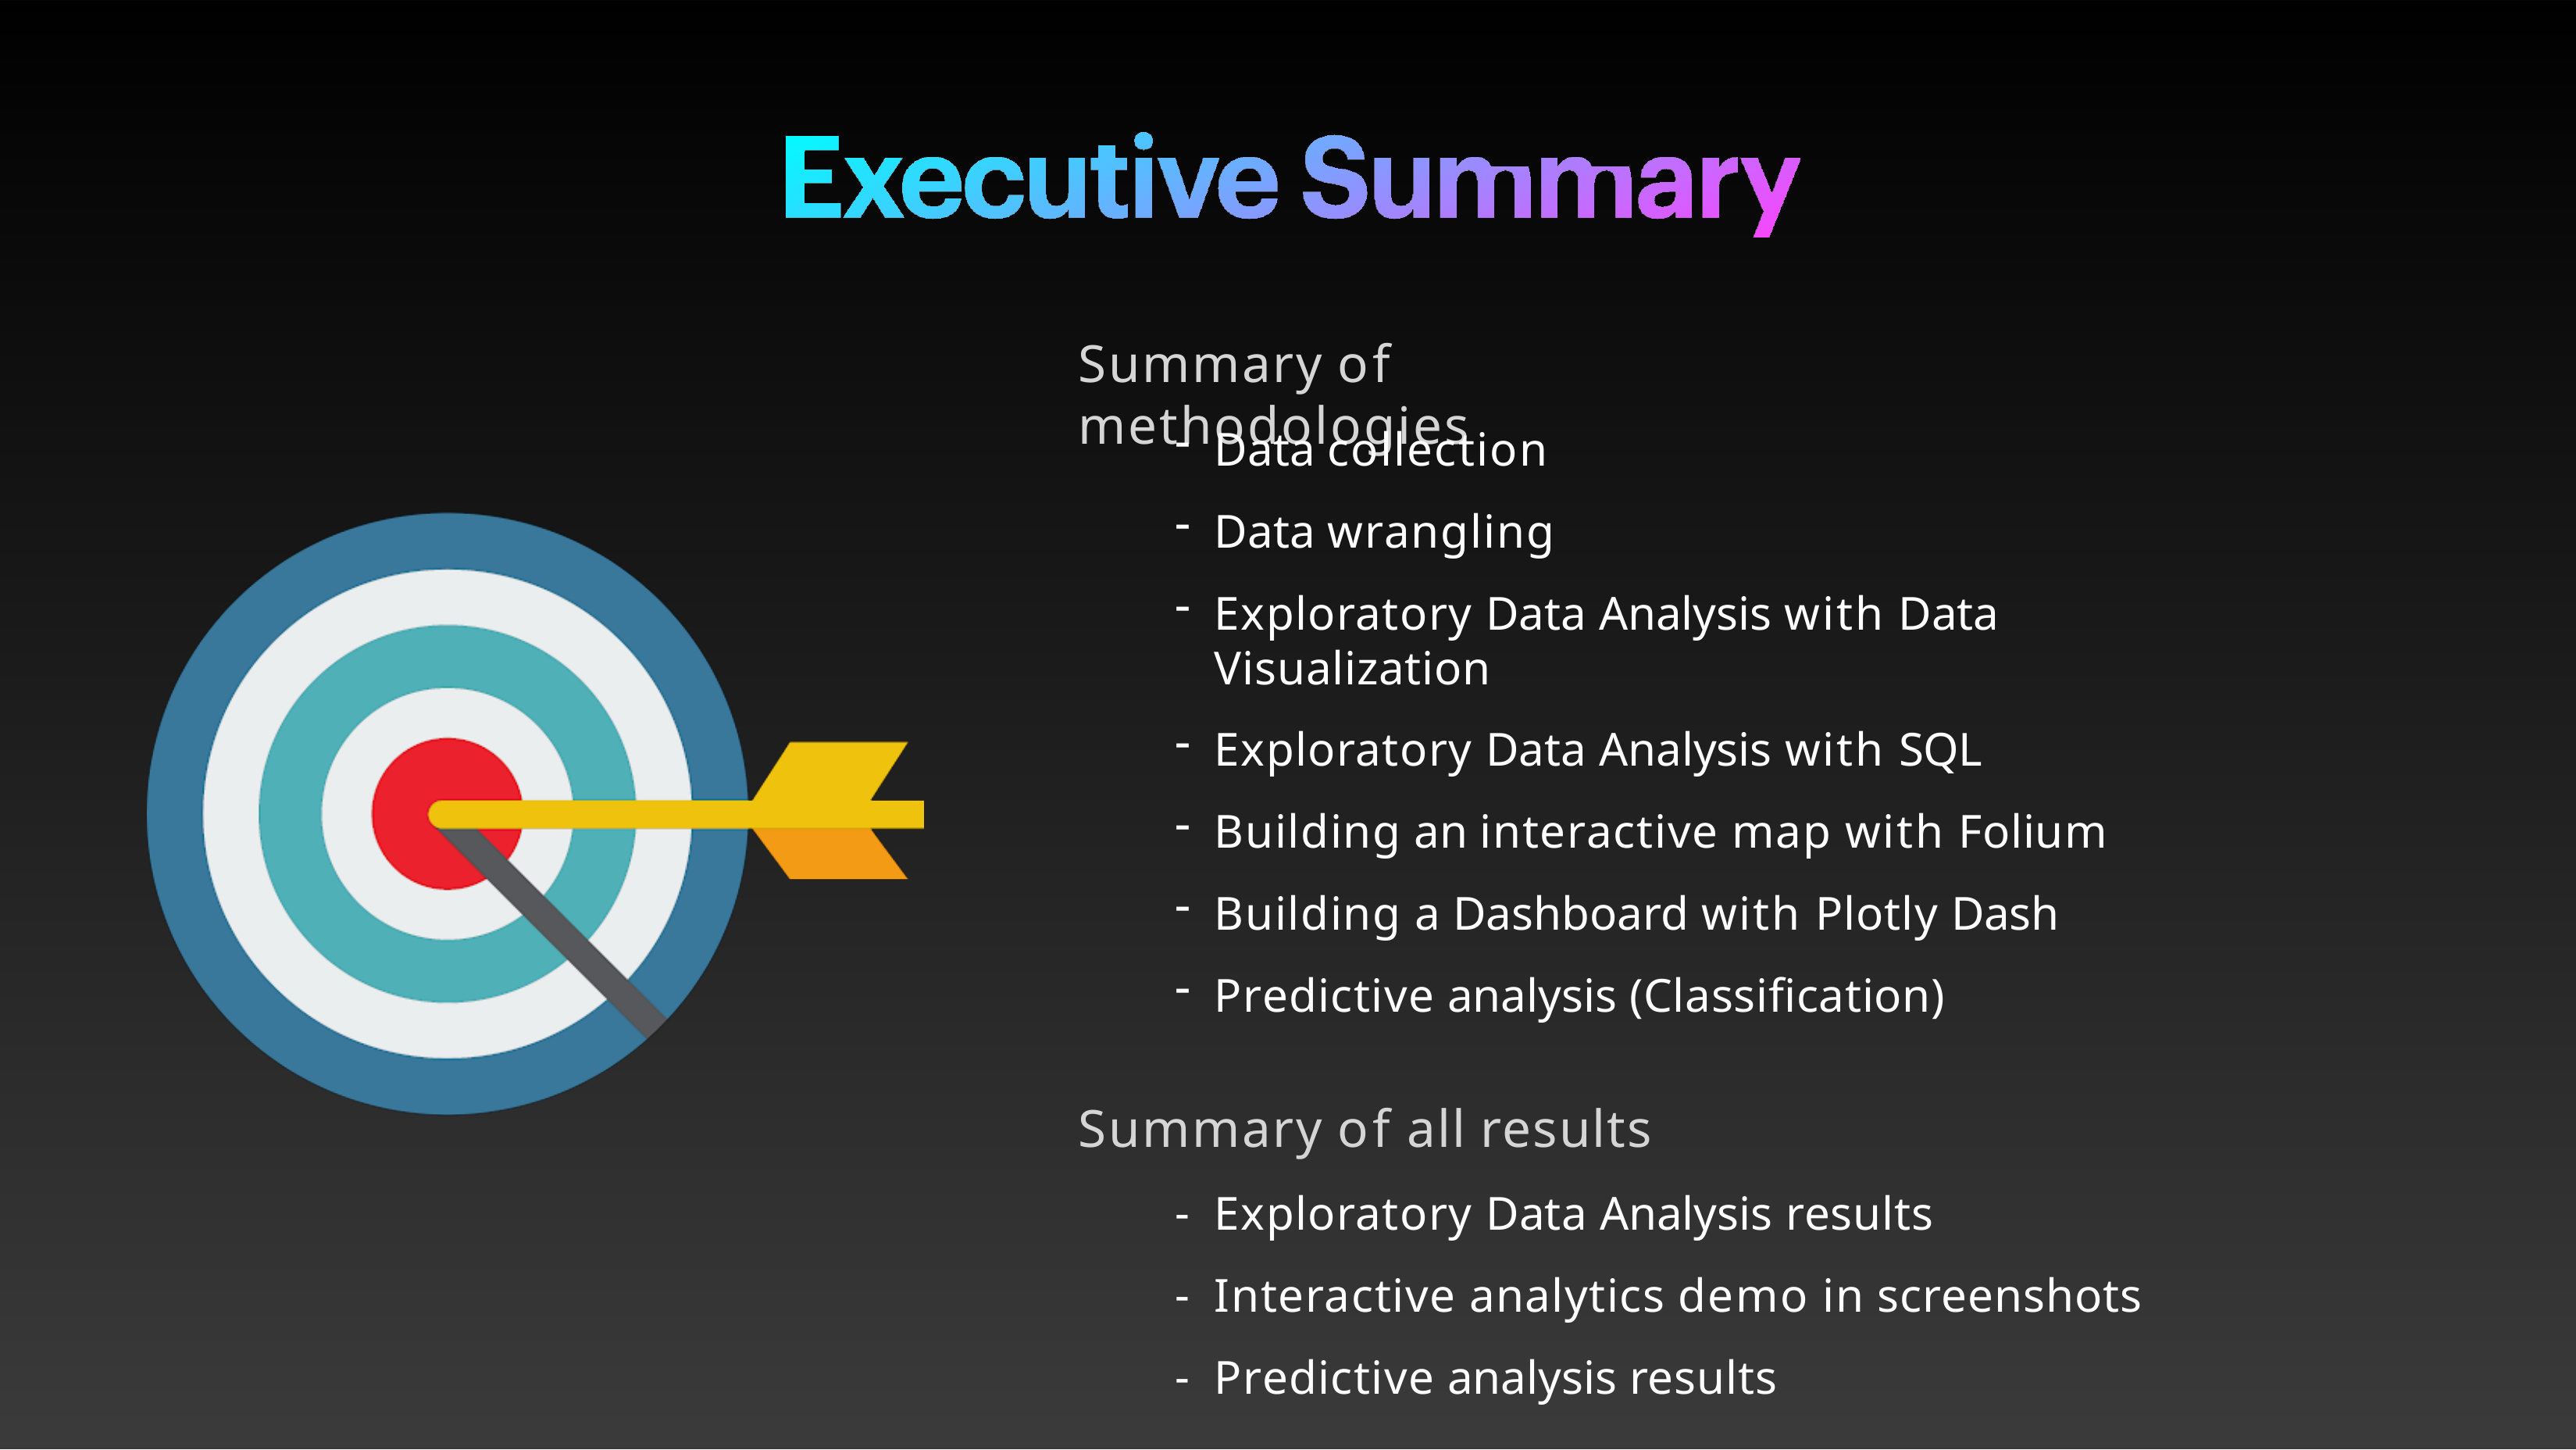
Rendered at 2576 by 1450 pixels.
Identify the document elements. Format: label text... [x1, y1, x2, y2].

text_box Data collection Data wrangling Exploratory Data Analysis with Data Visualization Exploratory Data Analysis with SQL Building an interactive map with Folium Building a Dashboard with Plotly Dash Predictive analysis (Classification) Summary of all results Exploratory Data Analysis results Interactive analytics demo in screenshots Predictive analysis results [1076, 391, 2252, 1403]
picture [0, 0, 2576, 1449]
title Summary of methodologies [1076, 329, 1761, 391]
